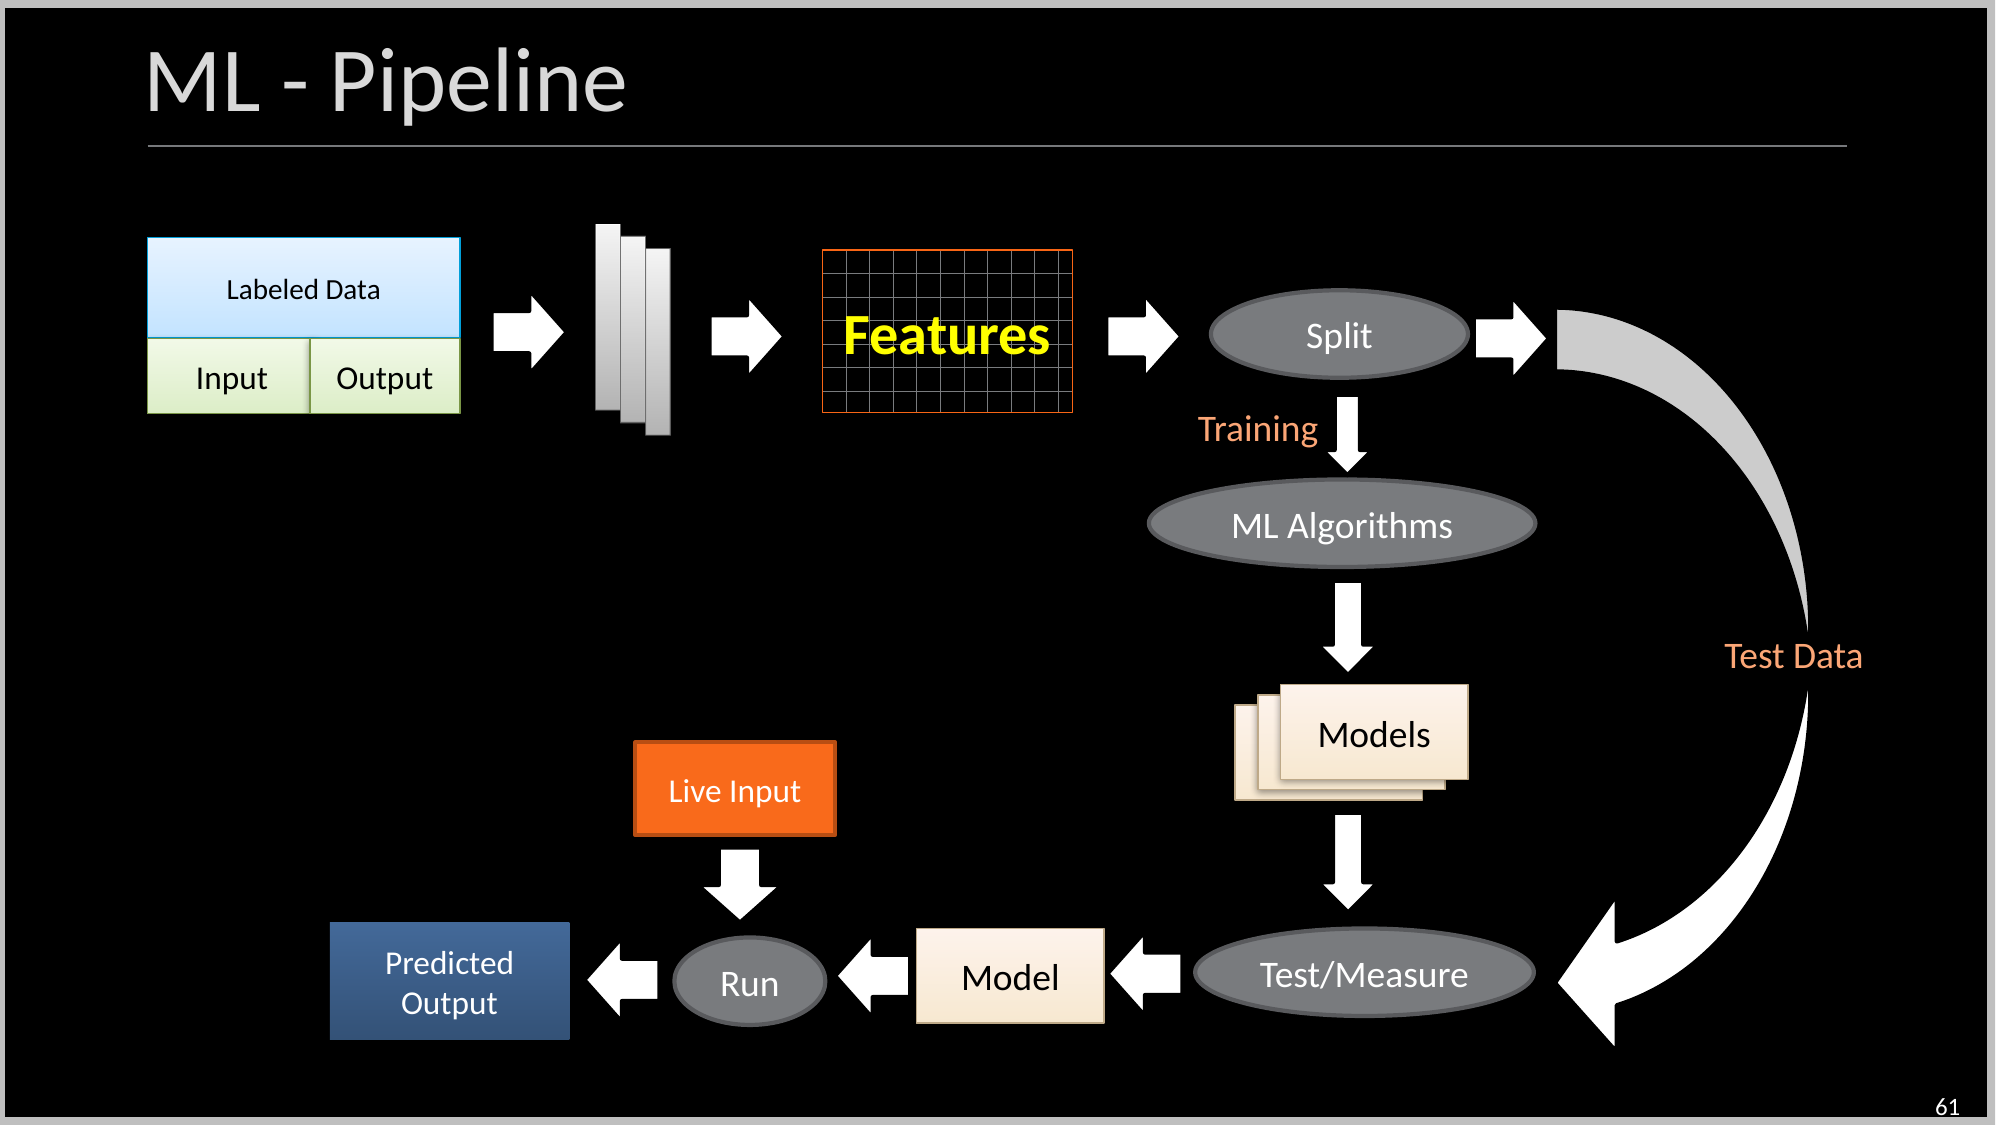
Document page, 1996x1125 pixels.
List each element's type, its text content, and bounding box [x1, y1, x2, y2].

text_box Split [1208, 288, 1471, 380]
text_box Model [1234, 704, 1423, 801]
text_box Model [1257, 694, 1446, 790]
slide_number 61 [1510, 1074, 1976, 1125]
picture [584, 224, 679, 442]
text_box [1105, 929, 1185, 1019]
text_box Live Input [633, 740, 837, 837]
text_box ML Algorithms [1146, 477, 1538, 570]
text_box Labeled Data [147, 237, 461, 337]
text_box Features [822, 249, 1073, 413]
text_box [1315, 578, 1381, 678]
text_box [1552, 305, 1813, 623]
text_box Test Data [1709, 623, 1879, 684]
text_box Predicted Output [329, 922, 570, 1040]
text_box ML - Pipeline [128, 0, 1848, 150]
text_box [1326, 392, 1375, 478]
text_box [1471, 294, 1551, 383]
text_box Model [916, 928, 1105, 1024]
text_box [489, 287, 569, 377]
text_box Run [672, 935, 828, 1028]
text_box Input [147, 338, 307, 414]
text_box Models [1280, 684, 1469, 780]
text_box [1104, 292, 1184, 381]
text_box Training [1183, 396, 1334, 457]
text_box Output [309, 338, 461, 414]
text_box [707, 292, 787, 381]
text_box [1315, 810, 1381, 915]
text_box [582, 935, 662, 1025]
text_box Test/Measure [1193, 926, 1536, 1019]
text_box [695, 845, 785, 925]
text_box [1553, 684, 1813, 1055]
text_box [833, 931, 913, 1021]
